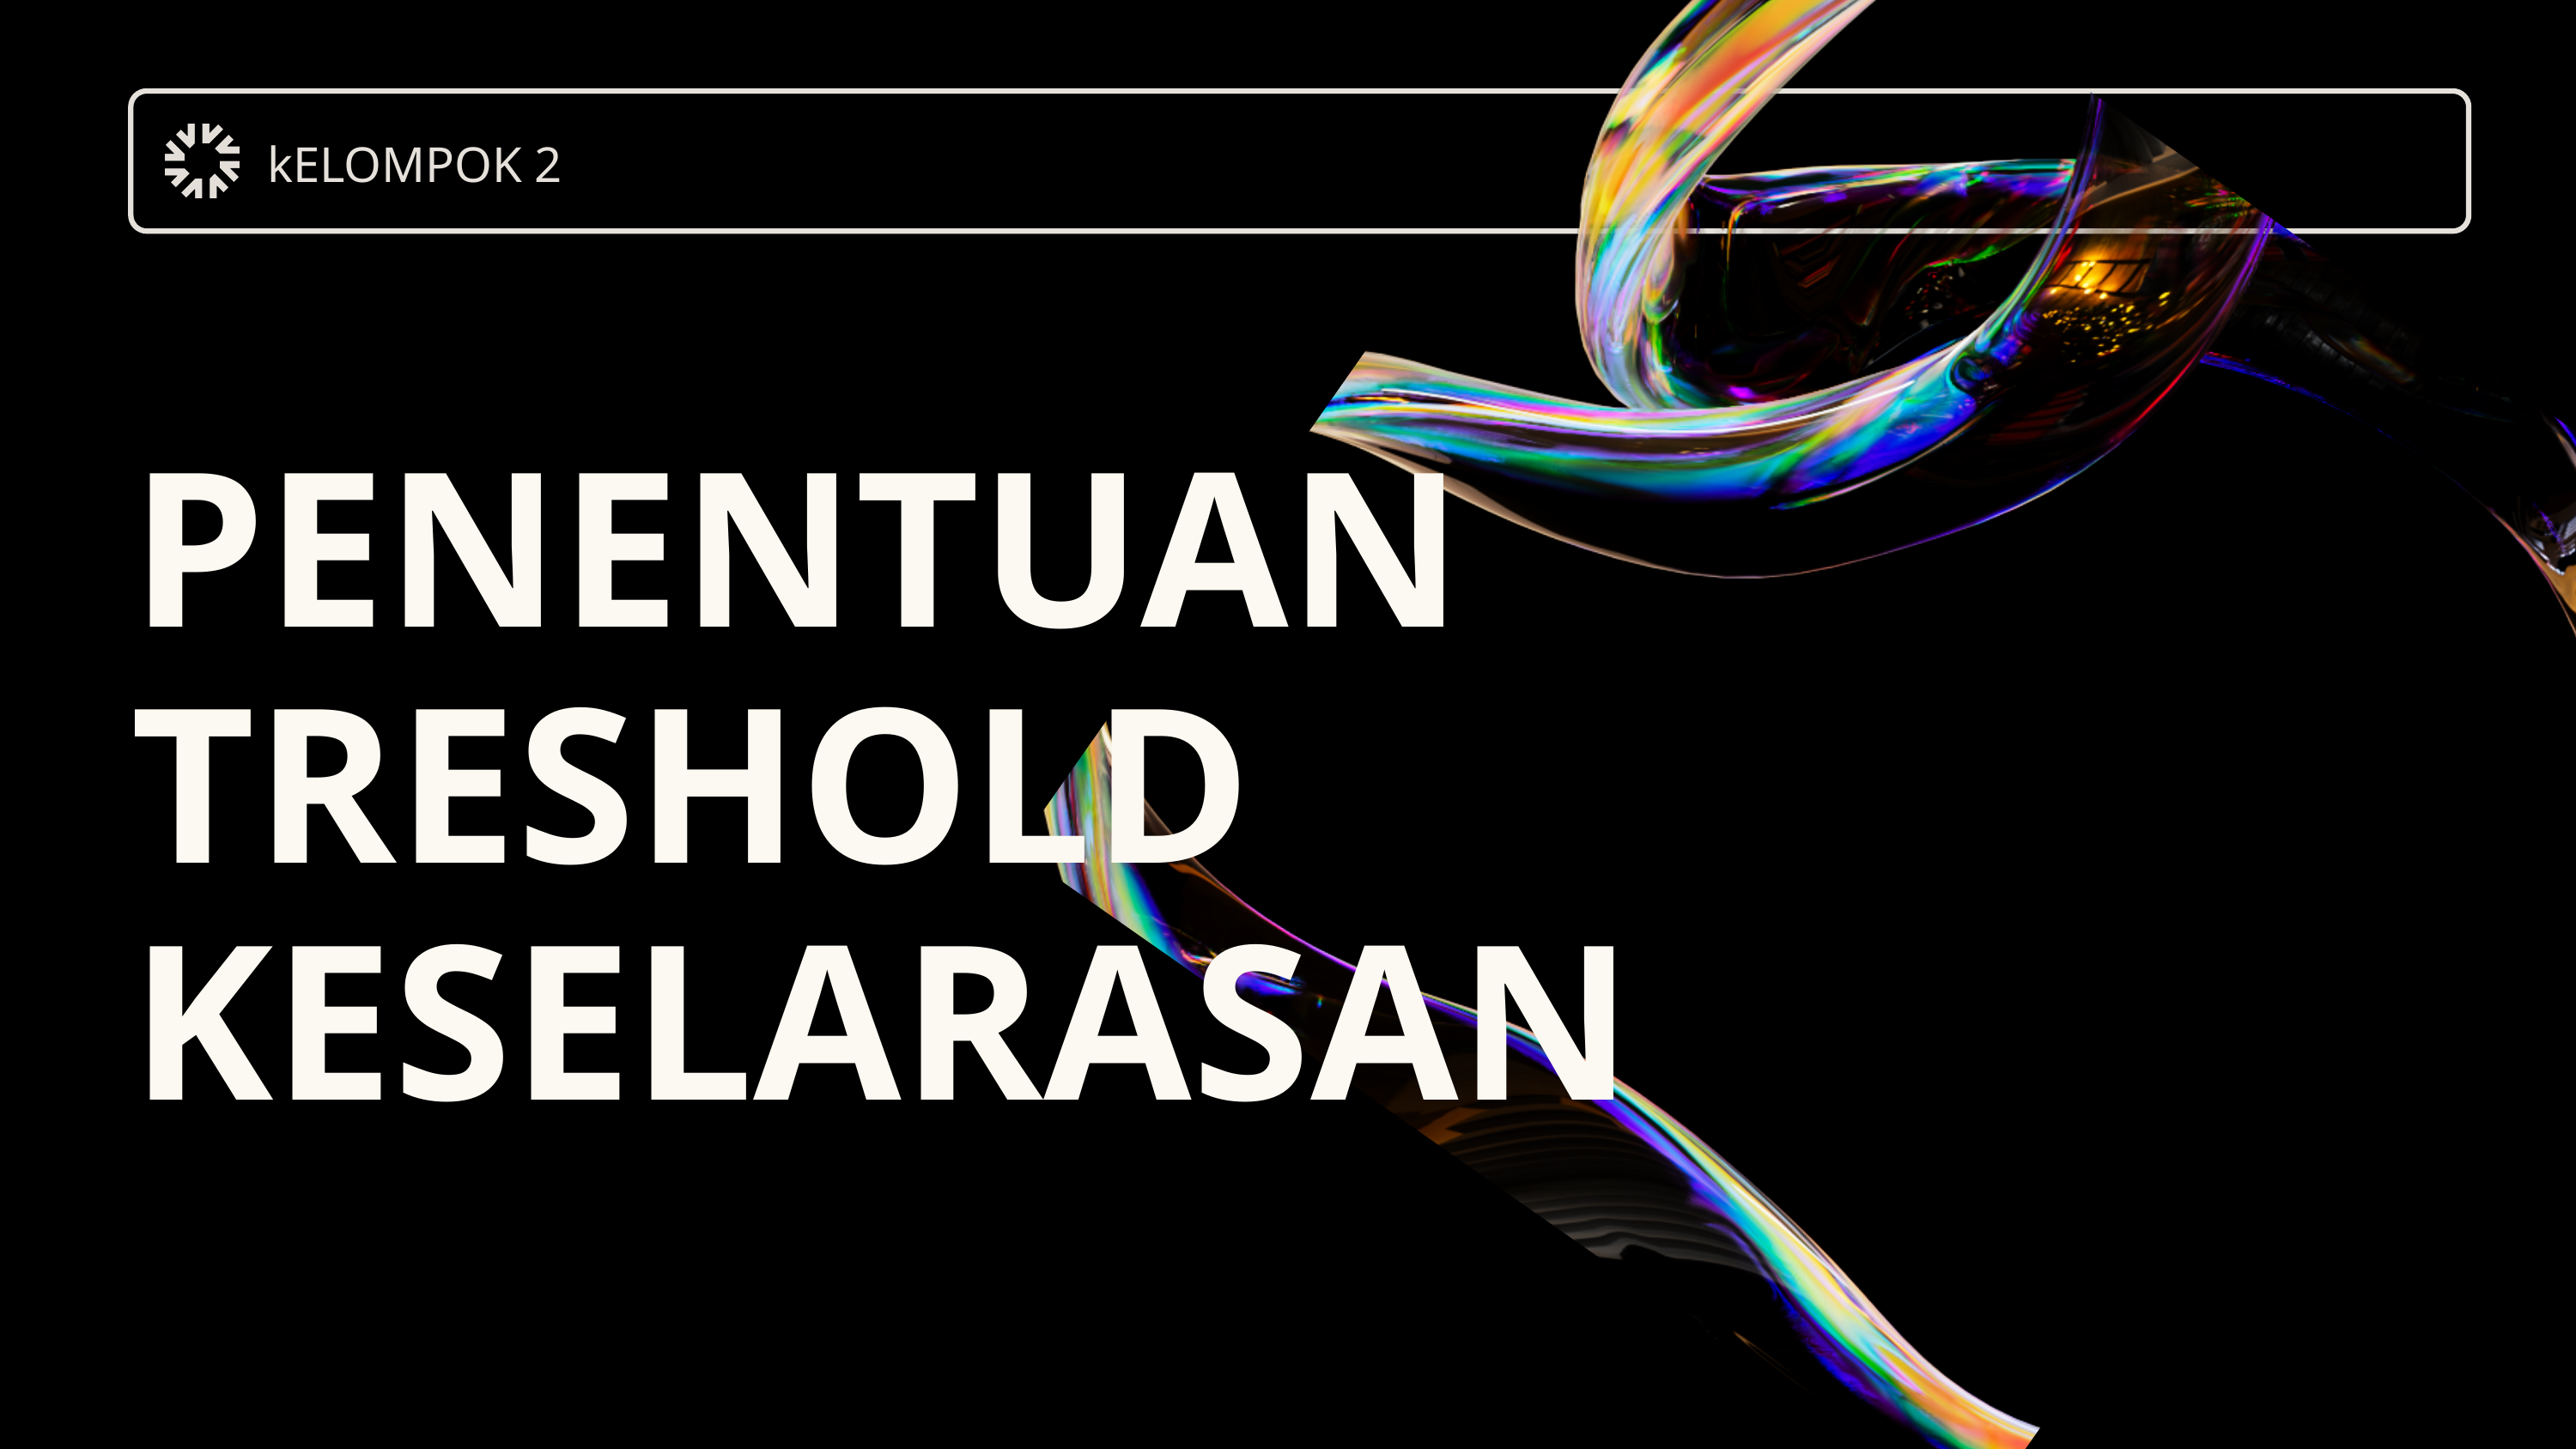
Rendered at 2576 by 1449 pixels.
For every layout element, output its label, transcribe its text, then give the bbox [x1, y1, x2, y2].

text_box [1548, 0, 2088, 90]
text_box PENENTUAN TRESHOLD KESELARASAN [131, 433, 1954, 1143]
text_box [1307, 241, 2576, 1449]
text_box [131, 90, 2470, 232]
